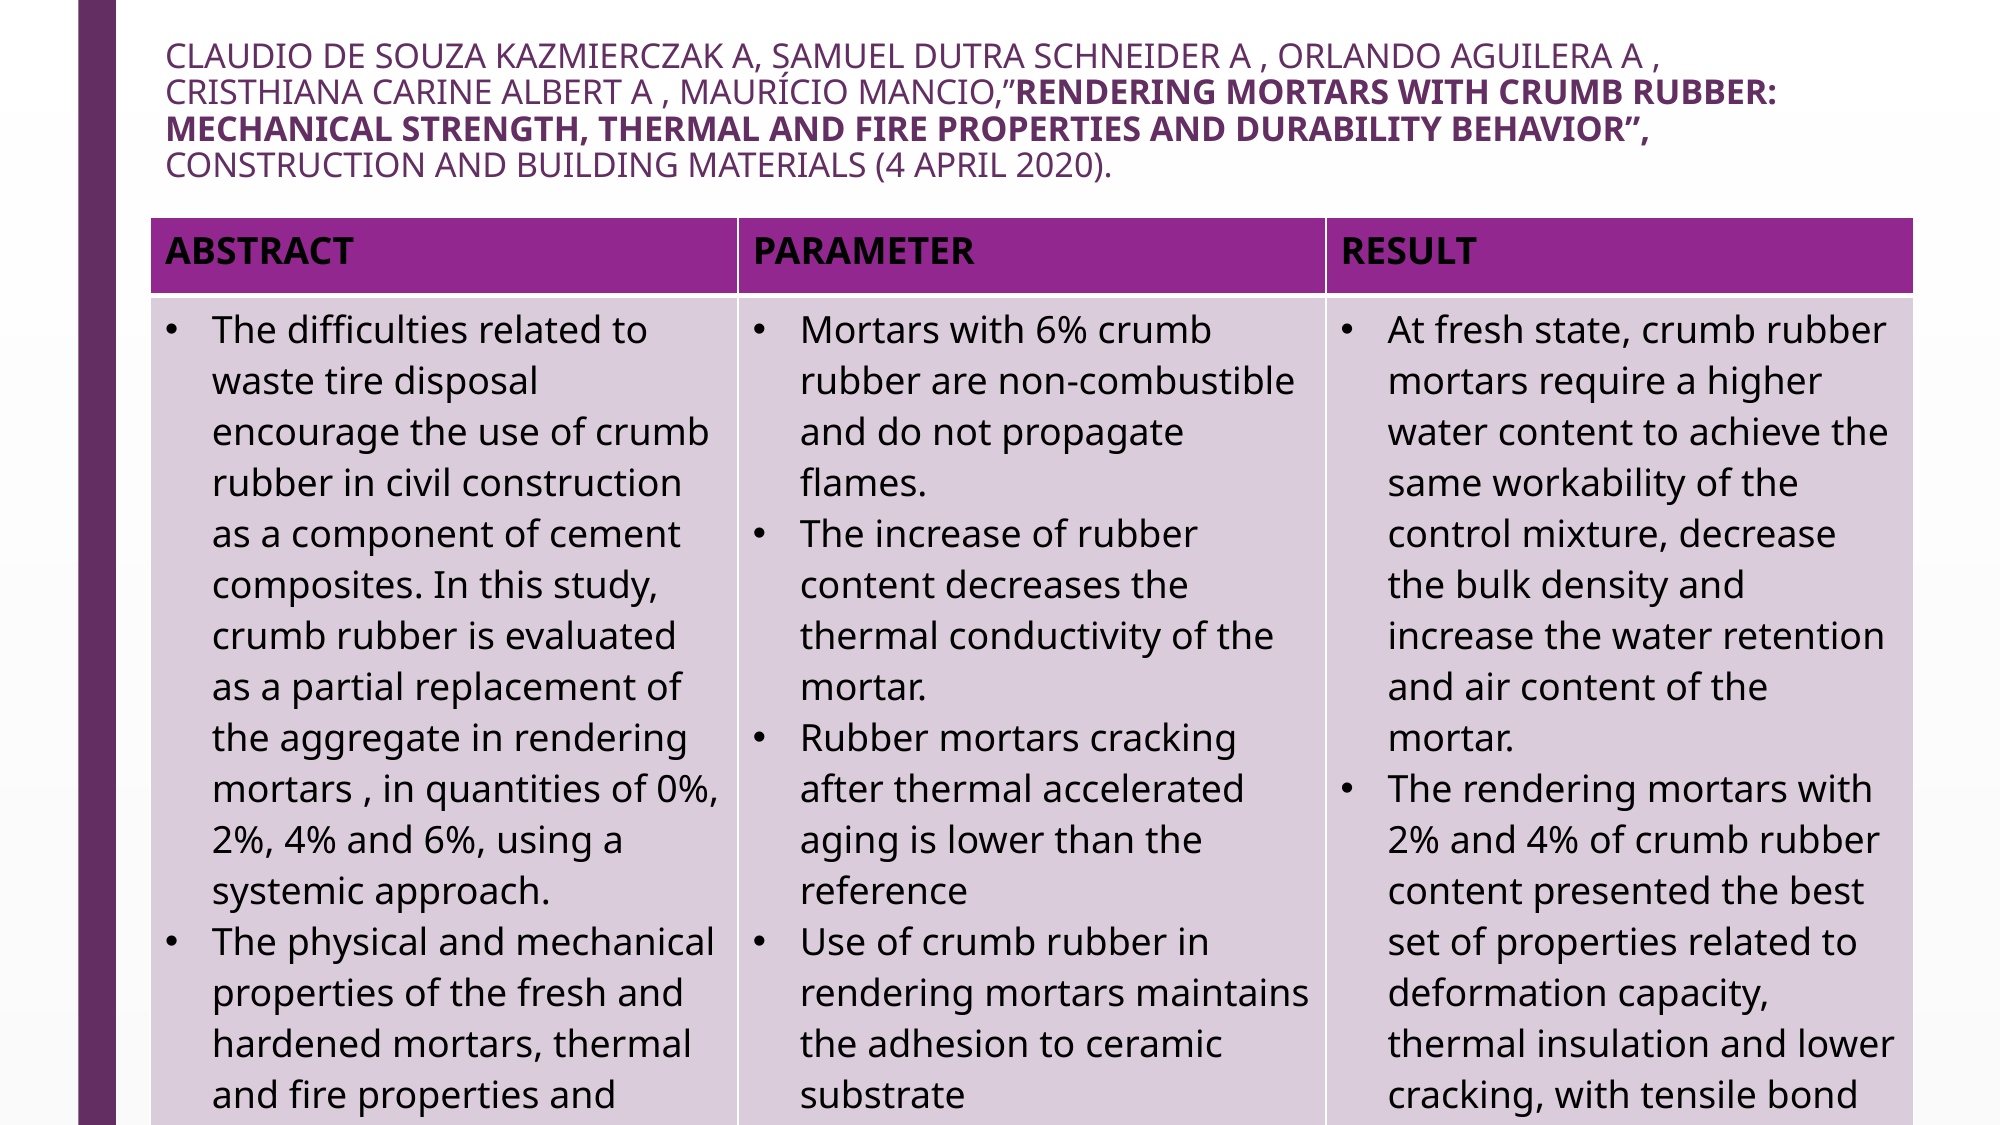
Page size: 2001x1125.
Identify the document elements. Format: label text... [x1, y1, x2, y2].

table_header ABSTRACT [151, 218, 737, 293]
table_cell Mortars with 6% crumb rubber are non-combustible and do not propagate flames. The increase of rubber content decreases the thermal conductivity of the mortar. Rubber mortars cracking after thermal accelerated aging is lower than the reference Use of crumb rubber in rendering mortars maintains the adhesion to ceramic substrate [739, 298, 1325, 1125]
title CLAUDIO DE SOUZA KAZMIERCZAK A, SAMUEL DUTRA SCHNEIDER A , ORLANDO AGUILERA A , CRISTHIANA CARINE ALBERT A , MAURÍCIO MANCIO,”RENDERING MORTARS WITH CRUMB RUBBER: MECHANICAL STRENGTH, THERMAL AND FIRE PROPERTIES AND DURABILITY BEHAVIOR”, CONSTRUCTION AND BUILDING MATERIALS (4 APRIL 2020). [150, 32, 1852, 194]
table_header RESULT [1327, 218, 1913, 293]
table_header PARAMETER [739, 218, 1325, 293]
table_cell The difficulties related to waste tire disposal encourage the use of crumb rubber in civil construction as a component of cement composites. In this study, crumb rubber is evaluated as a partial replacement of the aggregate in rendering mortars , in quantities of 0%, 2%, 4% and 6%, using a systemic approach. The physical and mechanical properties of the fresh and hardened mortars, thermal and fire properties and durability behavior are found. [151, 298, 737, 1125]
table_cell At fresh state, crumb rubber mortars require a higher water content to achieve the same workability of the control mixture, decrease the bulk density and increase the water retention and air content of the mortar. The rendering mortars with 2% and 4% of crumb rubber content presented the best set of properties related to deformation capacity, thermal insulation and lower cracking, with tensile bond strength above the minimum required at standards. [1327, 298, 1913, 1125]
